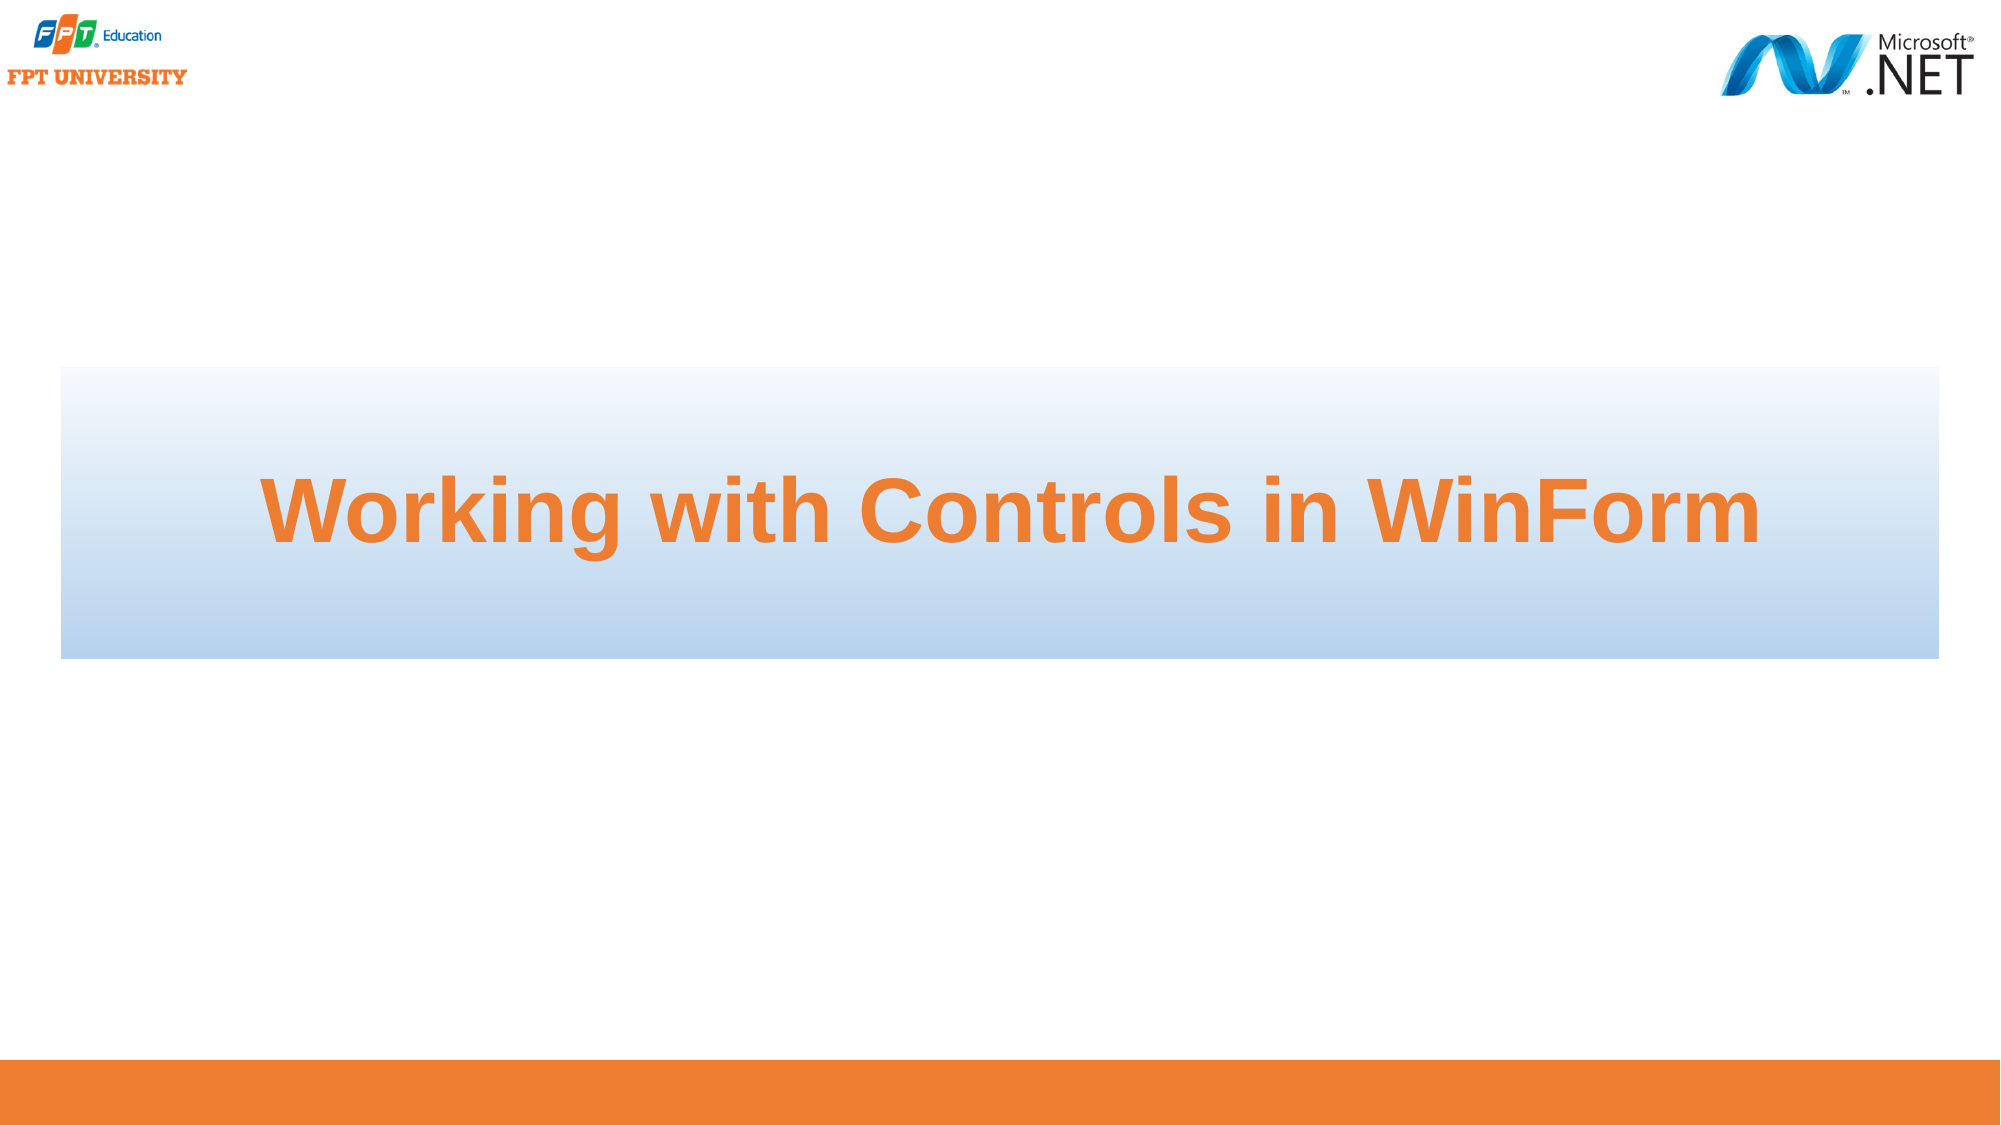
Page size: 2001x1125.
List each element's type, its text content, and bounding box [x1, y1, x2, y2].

title Working with Controls in WinForm [61, 367, 1939, 659]
picture [0, 0, 194, 95]
picture [1685, 0, 2001, 129]
